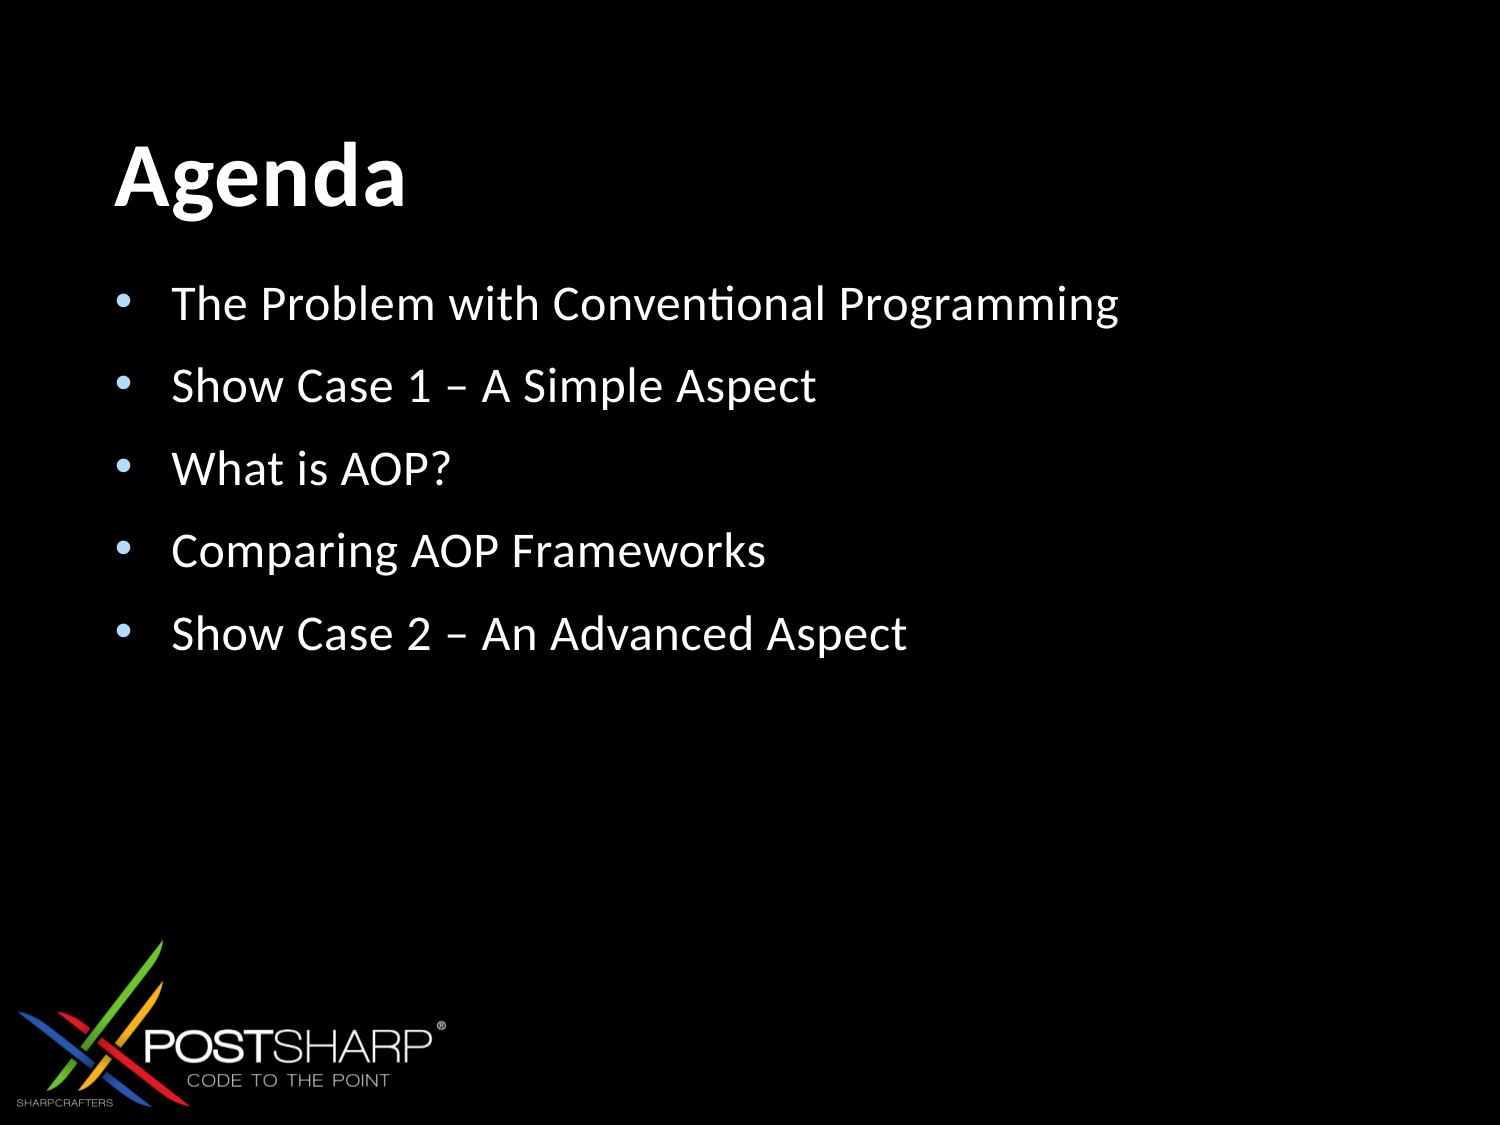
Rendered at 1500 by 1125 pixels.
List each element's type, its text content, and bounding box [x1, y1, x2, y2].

picture [17, 940, 446, 1107]
list The Problem with Conventional Programming Show Case 1 – A Simple Aspect What is AOP? Comparing AOP Frameworks Show Case 2 – An Advanced Aspect [99, 262, 1400, 938]
title Agenda [99, 45, 1400, 233]
